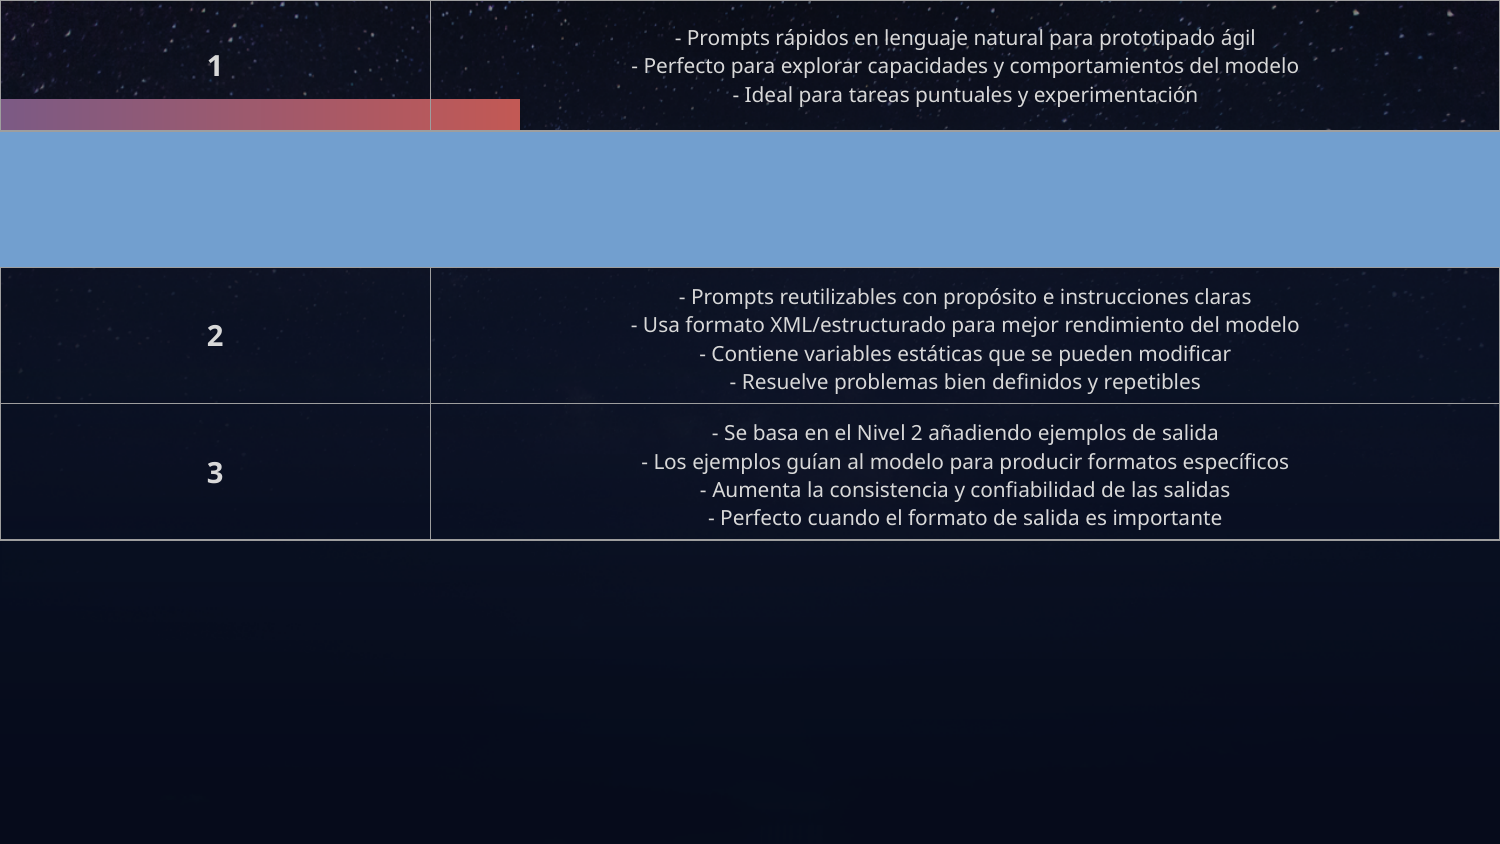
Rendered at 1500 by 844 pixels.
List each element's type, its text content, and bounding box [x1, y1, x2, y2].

table_cell 3 [1, 404, 430, 539]
table_header 1 [1, 1, 430, 130]
table_header - Prompts rápidos en lenguaje natural para prototipado ágil - Perfecto para explorar capacidades y comportamientos del modelo - Ideal para tareas puntuales y experimentación [431, 1, 1499, 130]
table_cell 2 [1, 268, 430, 403]
table_cell - Se basa en el Nivel 2 añadiendo ejemplos de salida - Los ejemplos guían al modelo para producir formatos específicos - Aumenta la consistencia y confiabilidad de las salidas - Perfecto cuando el formato de salida es importante [431, 404, 1499, 539]
picture [0, 541, 1500, 844]
table_cell - Prompts reutilizables con propósito e instrucciones claras - Usa formato XML/estructurado para mejor rendimiento del modelo - Contiene variables estáticas que se pueden modificar - Resuelve problemas bien definidos y repetibles [431, 268, 1499, 403]
